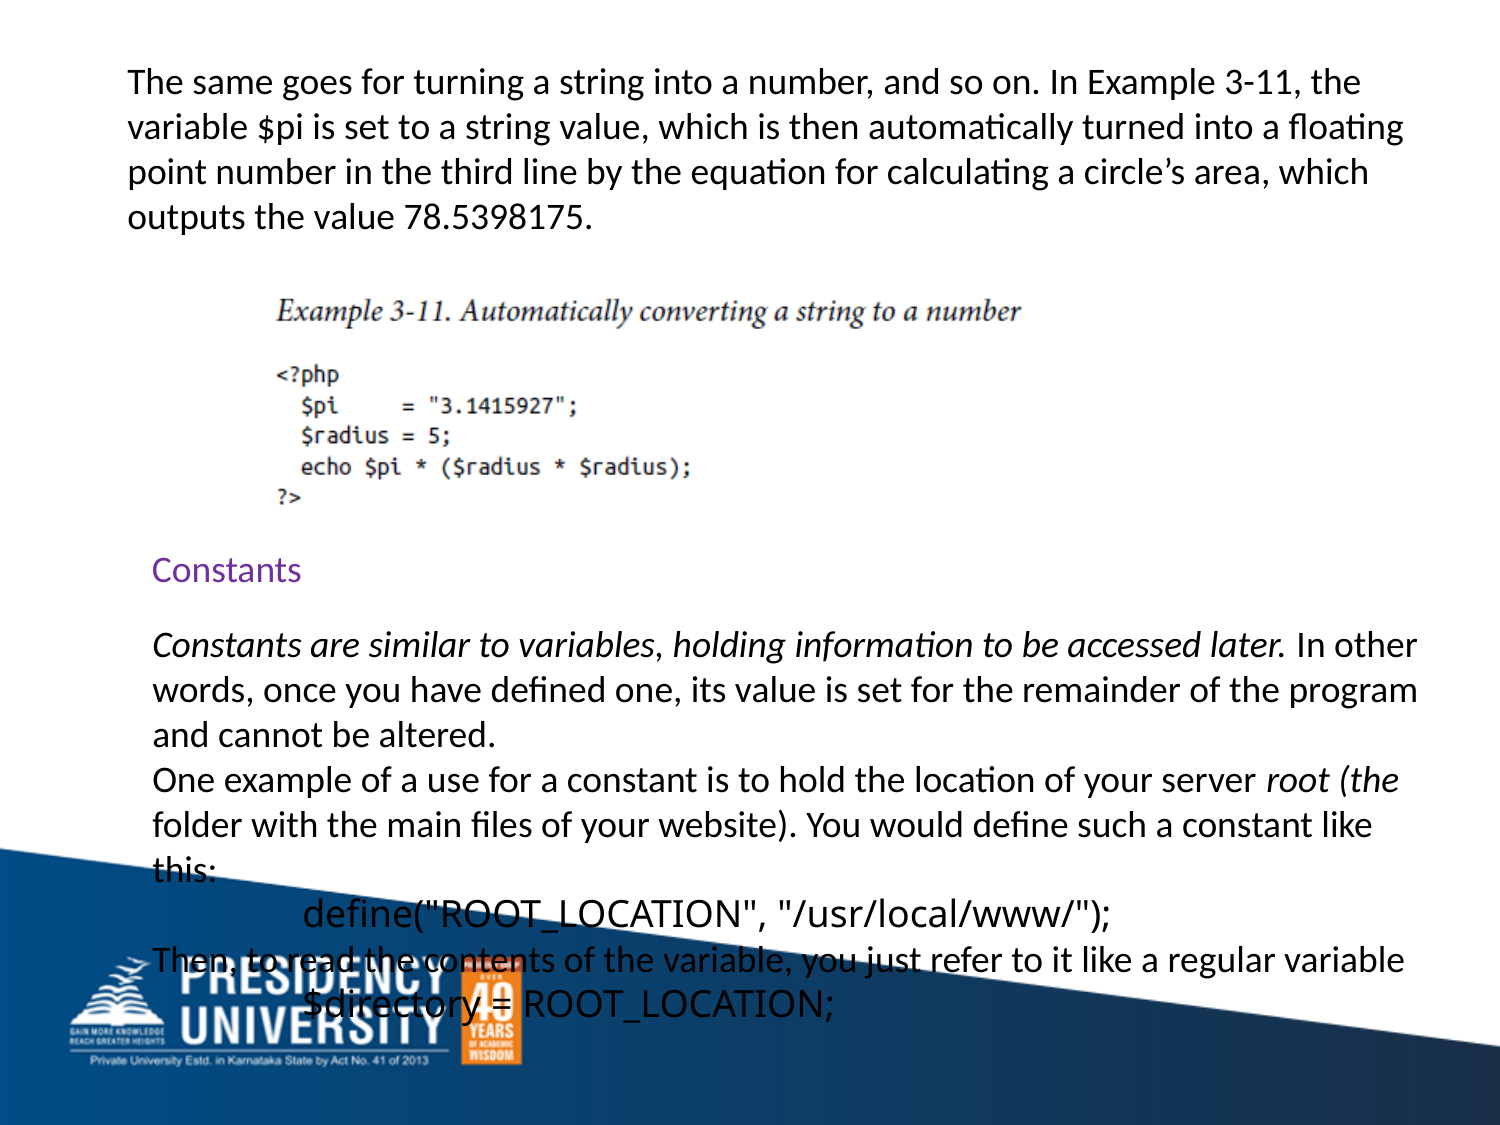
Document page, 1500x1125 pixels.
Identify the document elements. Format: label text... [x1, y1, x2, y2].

picture [262, 274, 1061, 519]
picture [0, 845, 1500, 1125]
text_box Constants are similar to variables, holding information to be accessed later. In other words, once you have defined one, its value is set for the remainder of the program and cannot be altered. One example of a use for a constant is to hold the location of your server root (the folder with the main files of your website). You would define such a constant like this: define("ROOT_LOCATION", "/usr/local/www/"); Then, to read the contents of the variable, you just refer to it like a regular variable $directory = ROOT_LOCATION; [137, 612, 1450, 1033]
text_box Constants [137, 537, 318, 598]
text_box The same goes for turning a string into a number, and so on. In Example 3-11, the variable $pi is set to a string value, which is then automatically turned into a floating point number in the third line by the equation for calculating a circle’s area, which outputs the value 78.5398175. [112, 49, 1475, 245]
